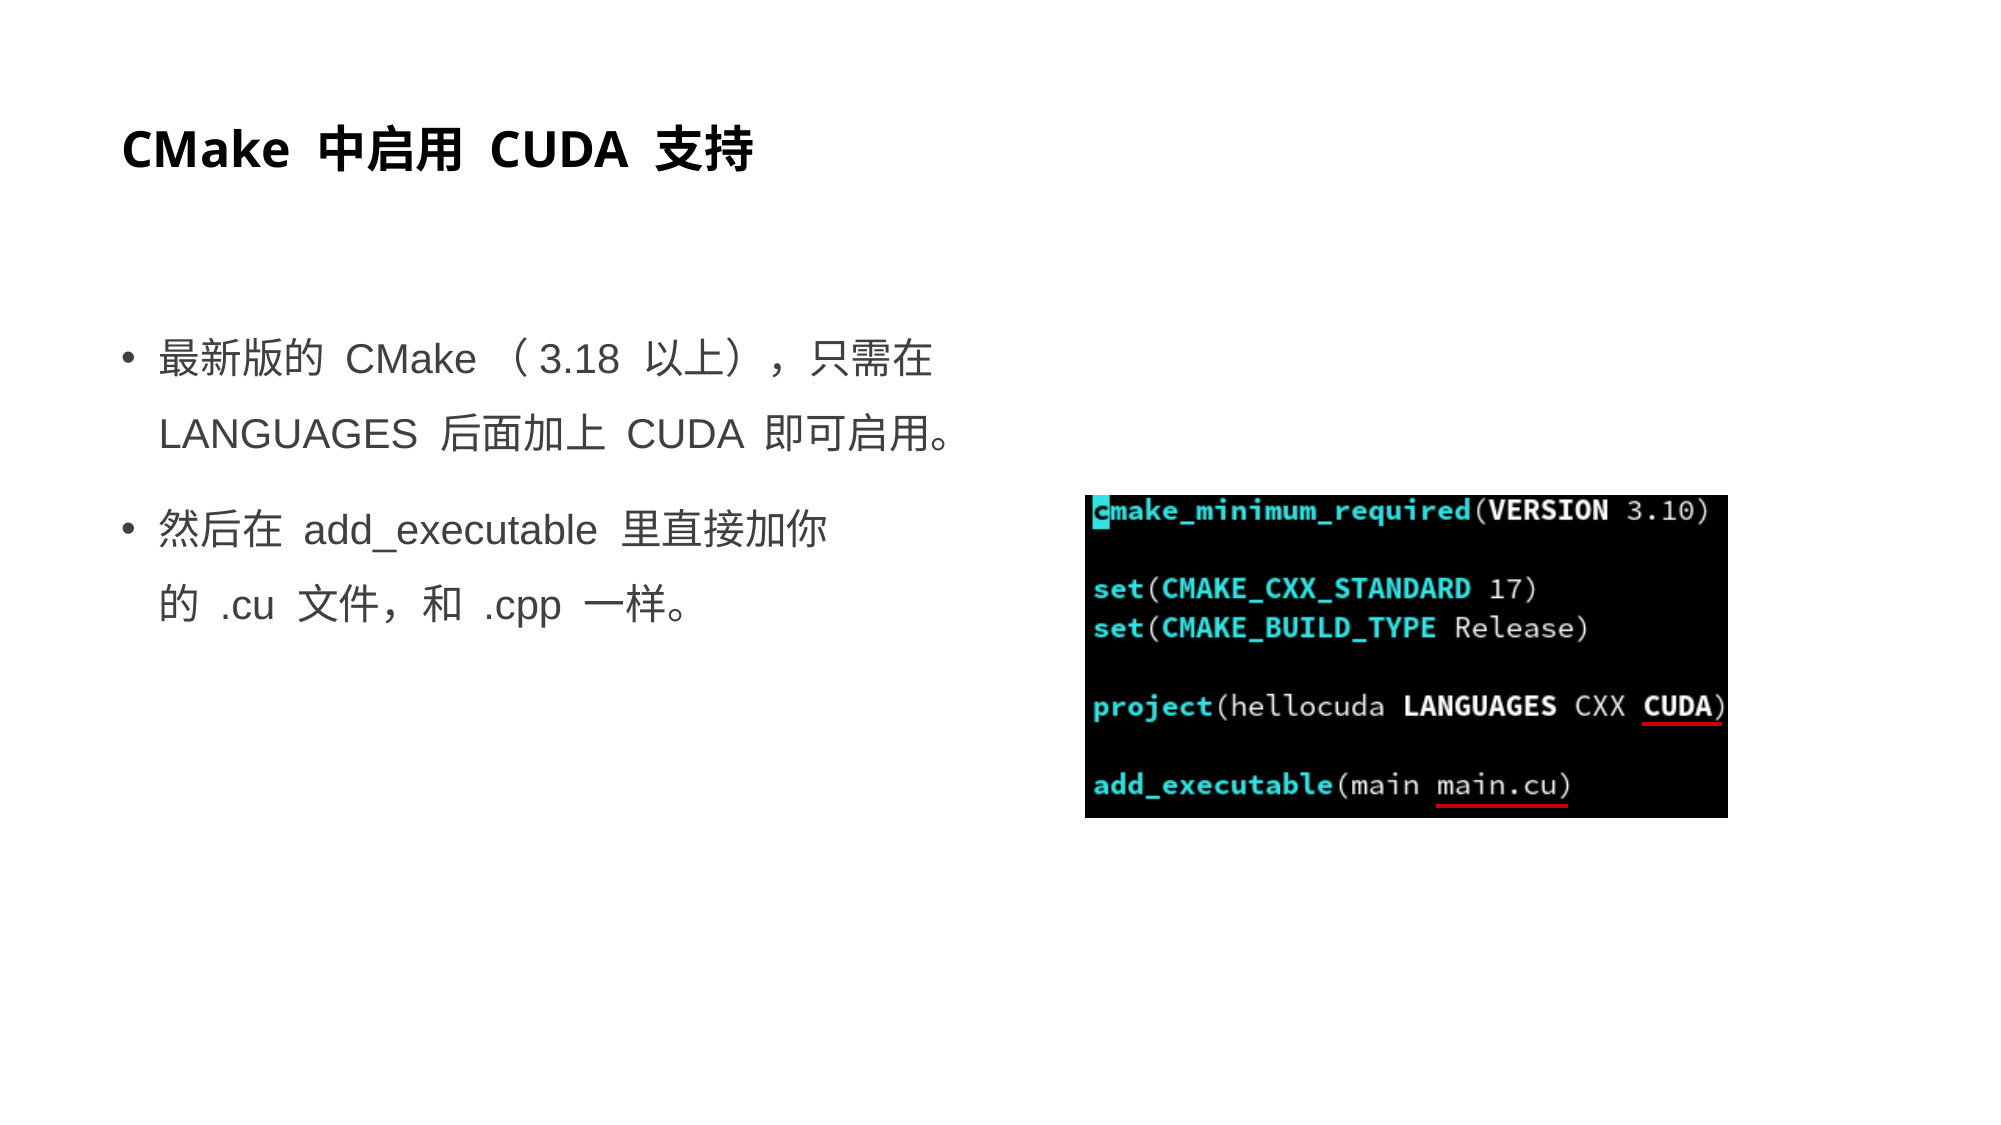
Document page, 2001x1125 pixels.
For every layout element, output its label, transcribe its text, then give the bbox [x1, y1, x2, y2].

title CMake 中启用 CUDA 支持 [106, 42, 1832, 260]
list 最新版的 CMake（3.18 以上），只需在 LANGUAGES 后面加上 CUDA 即可启用。 然后在 add_executable 里直接加你的 .cu 文件，和 .cpp 一样。 [106, 299, 957, 1014]
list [1084, 495, 1728, 818]
